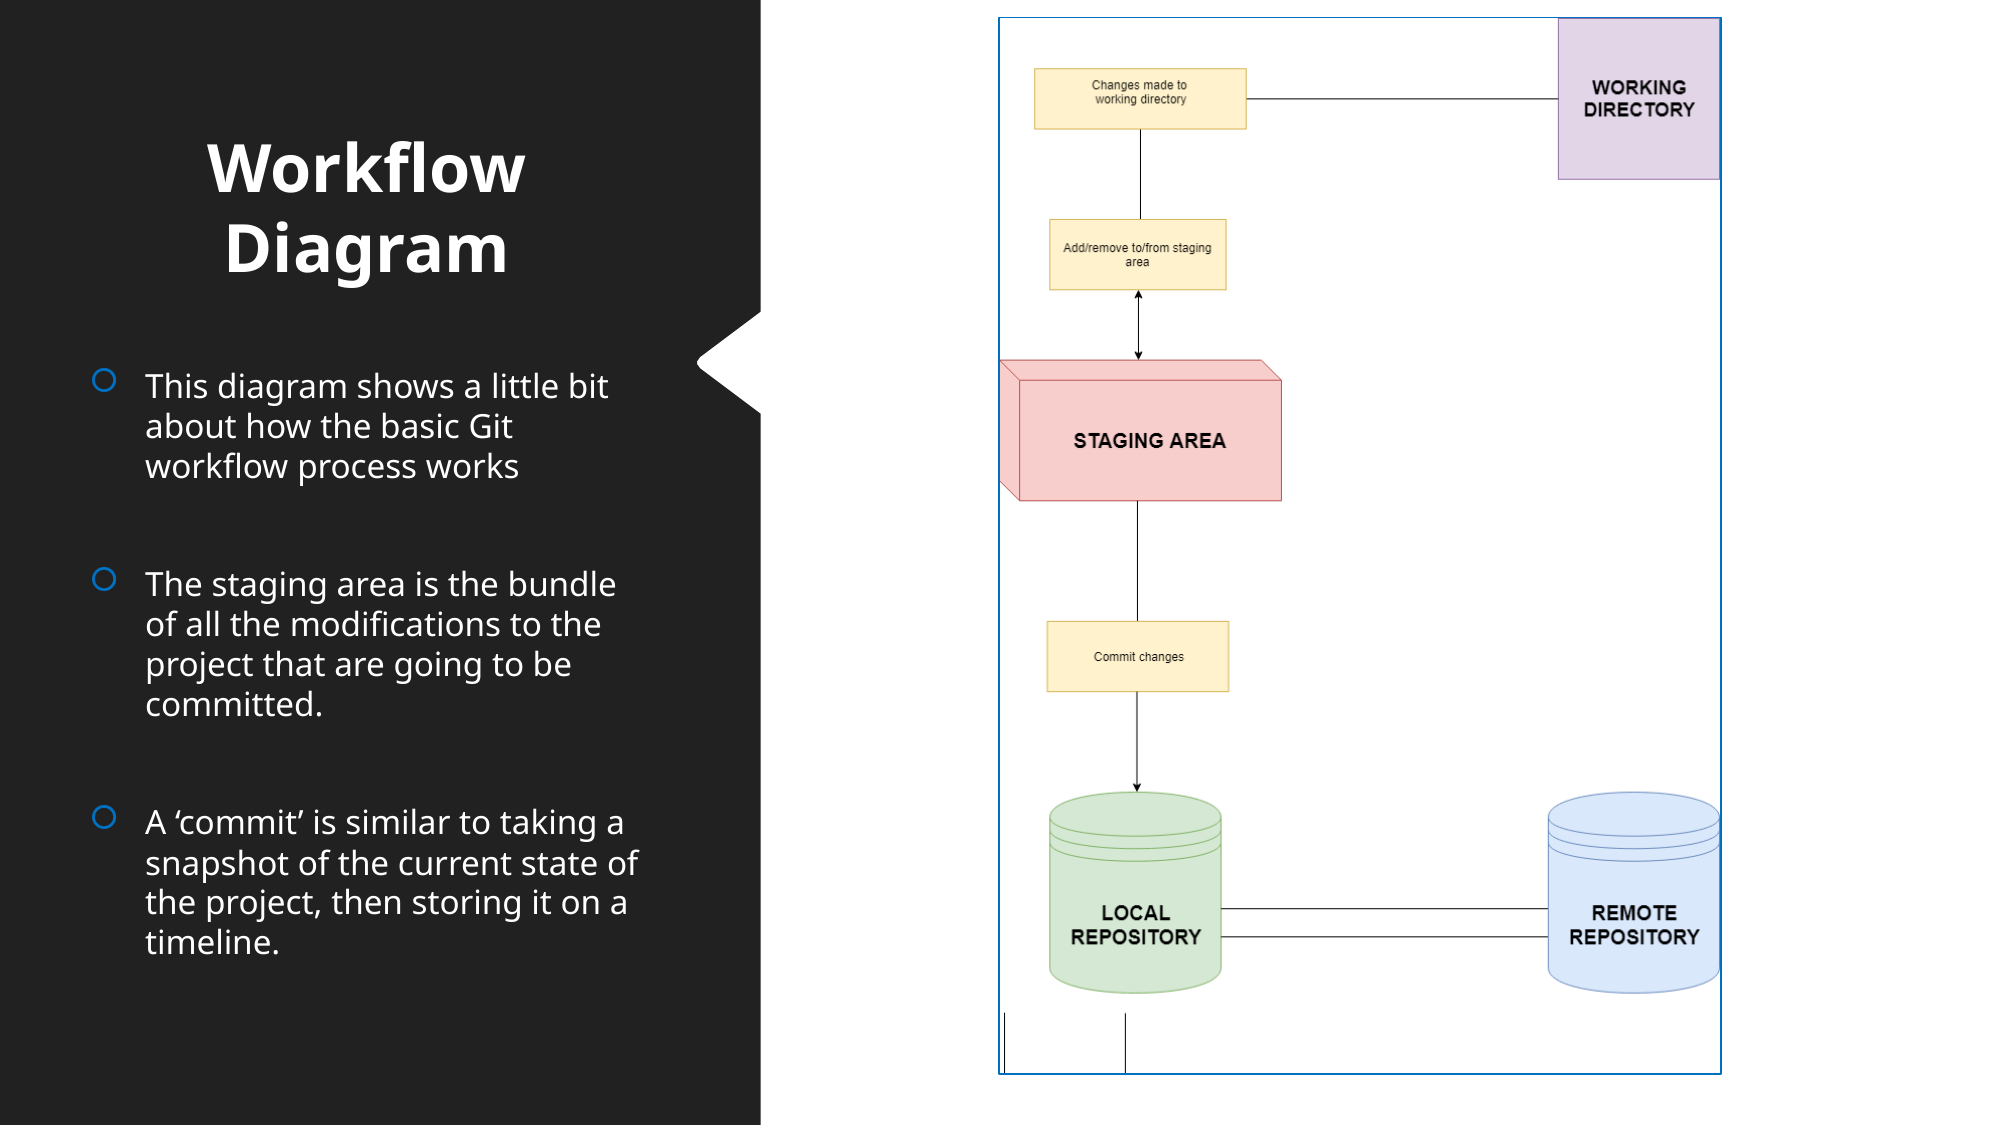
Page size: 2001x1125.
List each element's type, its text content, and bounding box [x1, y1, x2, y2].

title Workflow Diagram [73, 74, 661, 294]
text_box [0, 0, 761, 1125]
text_box This diagram shows a little bit about how the basic Git workflow process works The staging area is the bundle of all the modifications to the project that are going to be committed. A ‘commit’ is similar to taking a snapshot of the current state of the project, then storing it on a timeline. [73, 335, 661, 991]
picture [999, 18, 1721, 1074]
